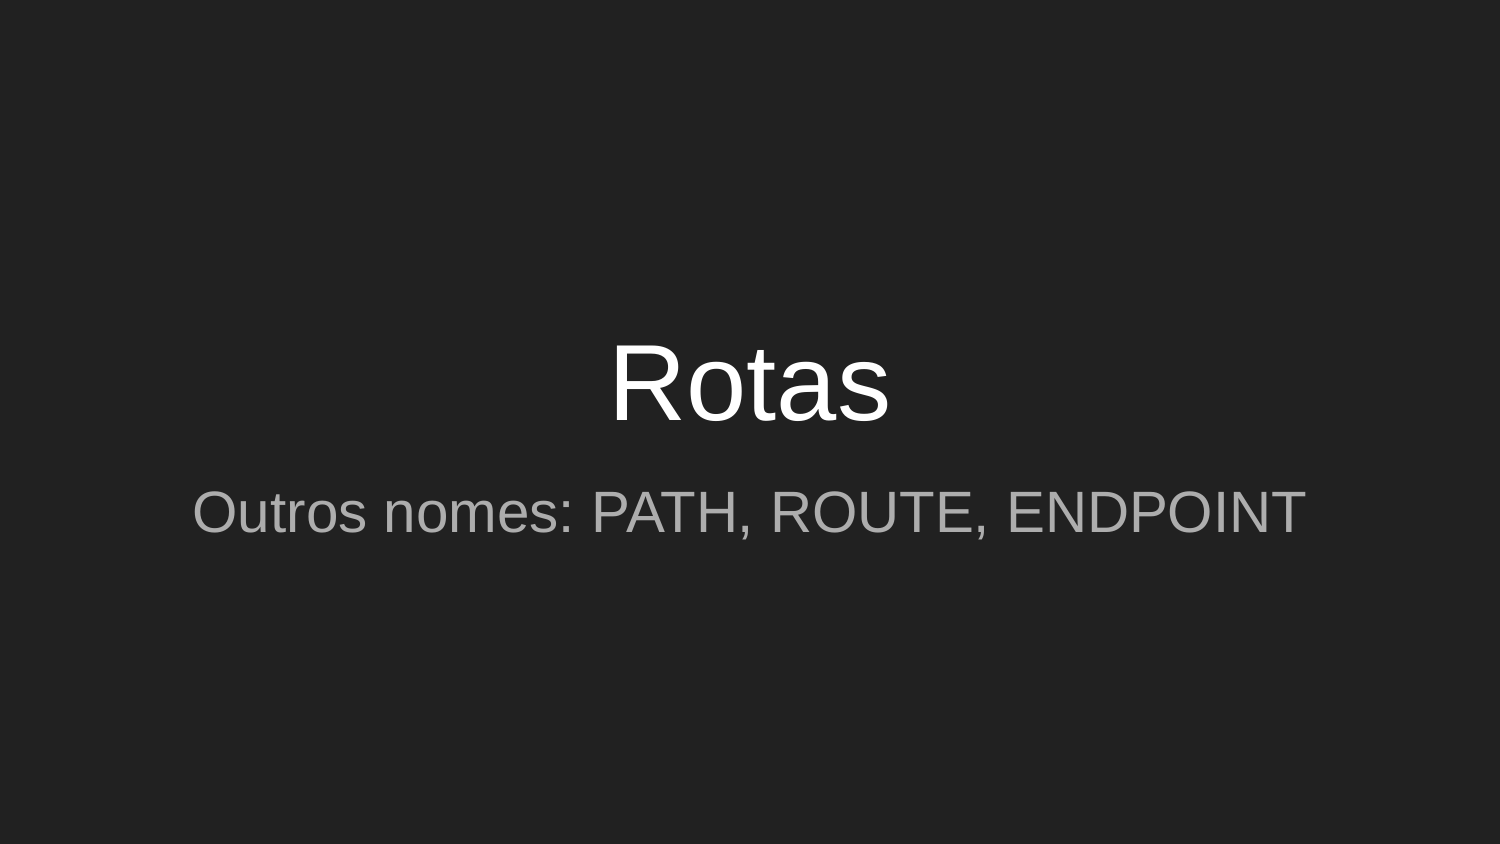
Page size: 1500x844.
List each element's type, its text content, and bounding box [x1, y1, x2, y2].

subtitle Outros nomes: PATH, ROUTE, ENDPOINT [51, 464, 1449, 595]
title Rotas [51, 122, 1449, 459]
